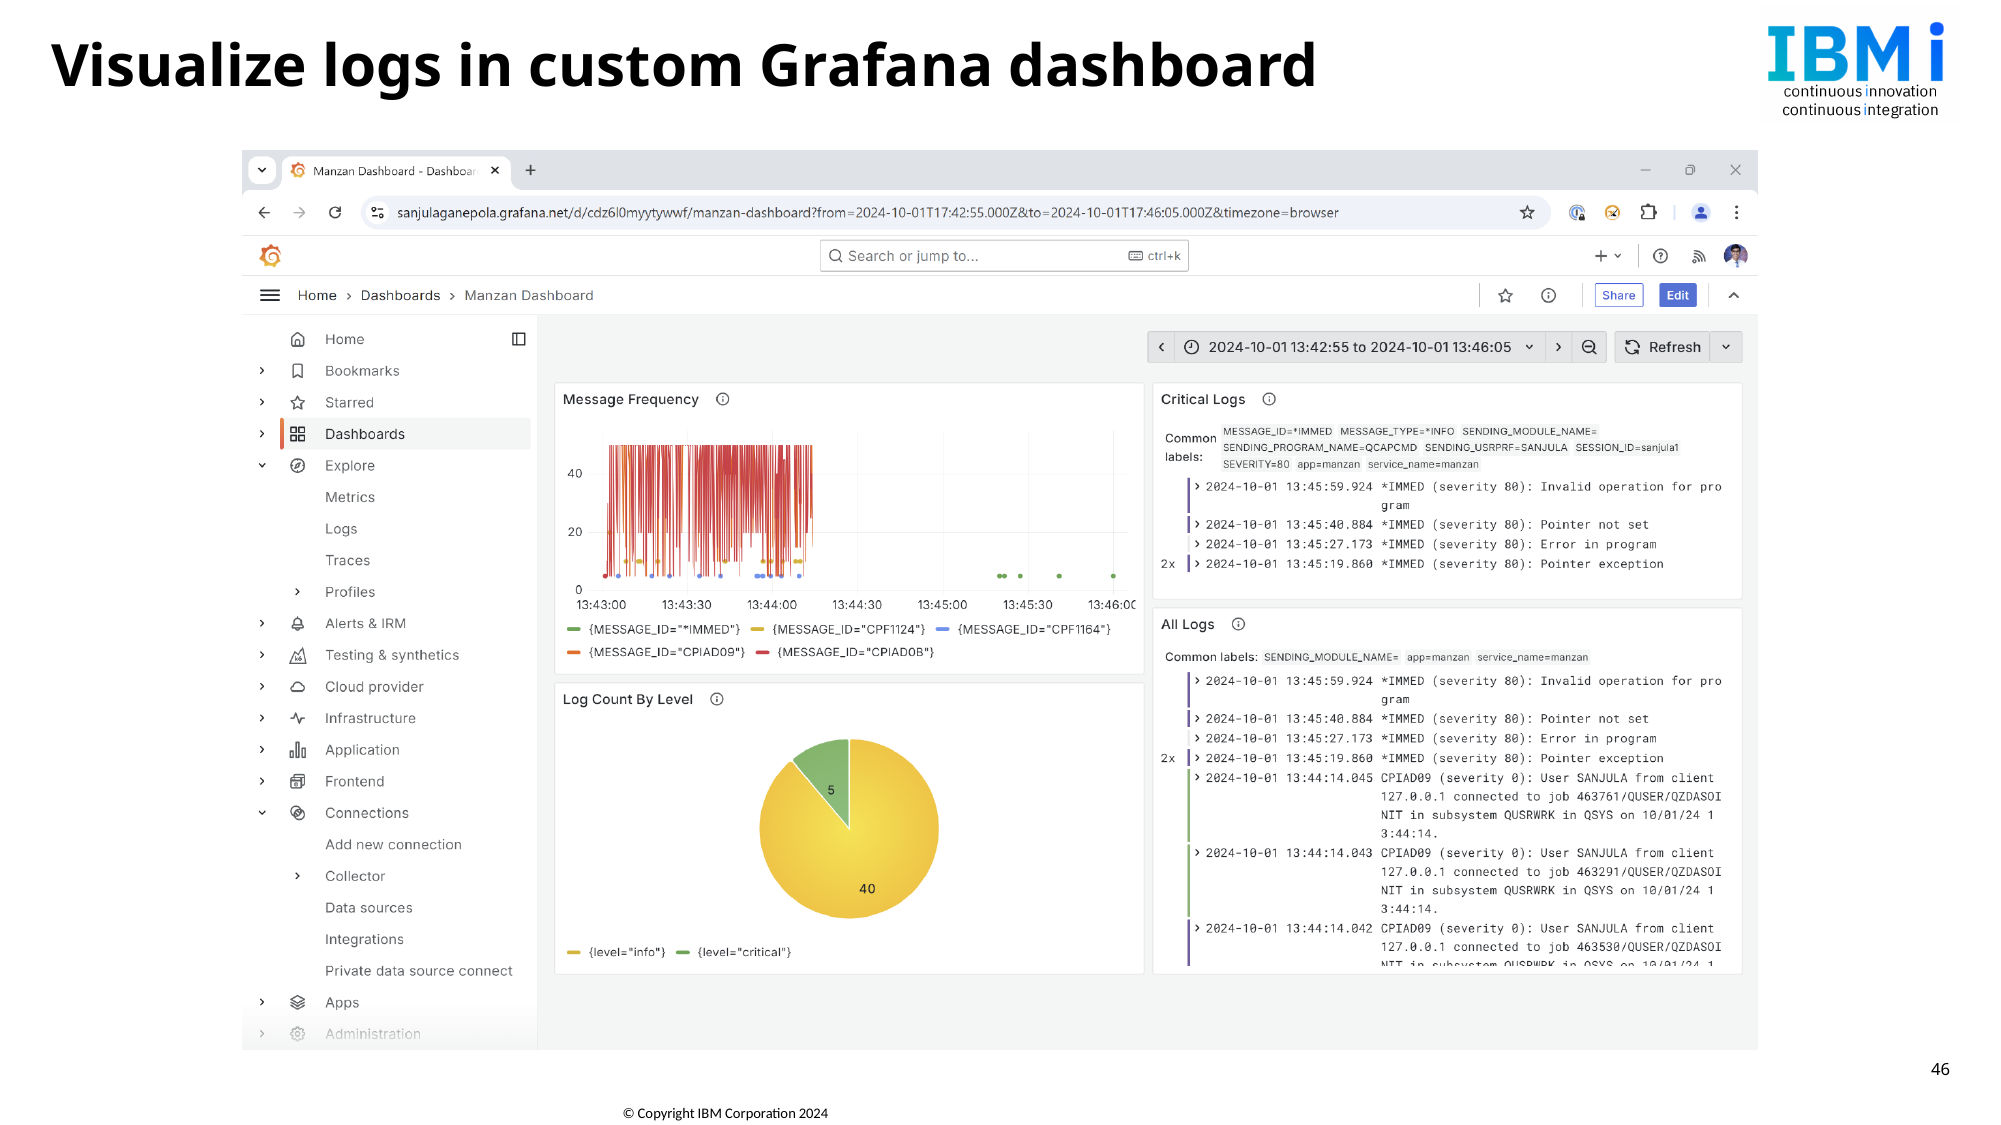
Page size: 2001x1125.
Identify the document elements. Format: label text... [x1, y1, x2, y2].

slide_number 46 [1500, 1055, 1950, 1086]
text_box Visualize logs in custom Grafana dashboard [50, 36, 1721, 101]
picture [1761, 5, 1961, 124]
picture [242, 149, 1758, 1051]
